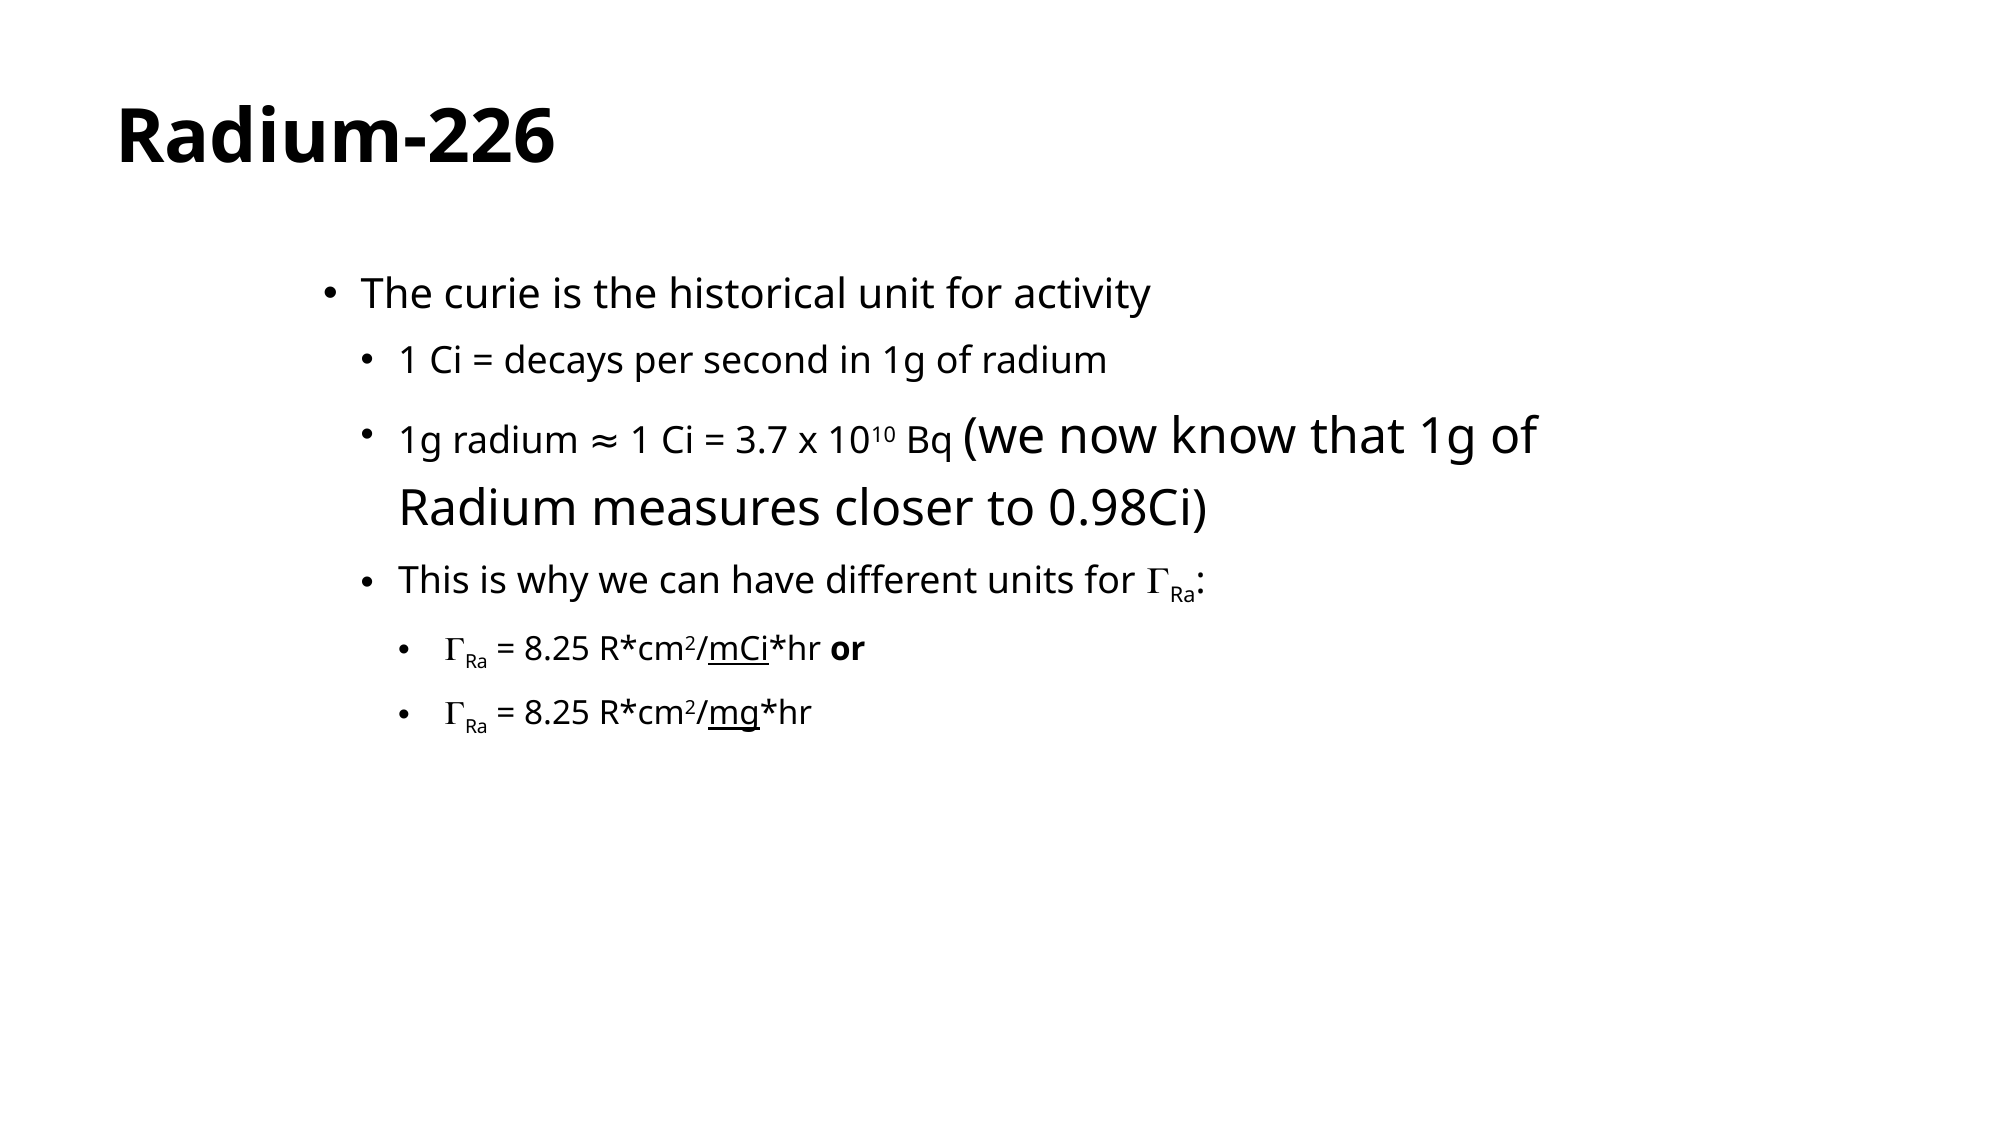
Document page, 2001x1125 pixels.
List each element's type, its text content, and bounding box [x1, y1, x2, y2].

title Radium-226 [100, 90, 1849, 276]
list The curie is the historical unit for activity 1 Ci = decays per second in 1g of radium 1g radium ≈ 1 Ci = 3.7 x 1010 Bq (we now know that 1g of Radium measures closer to 0.98Ci) This is why we can have different units for GRa: GRa = 8.25 R*cm2/mCi*hr or Ra = 8.25 R*cm2/mg*hr [308, 249, 1702, 992]
